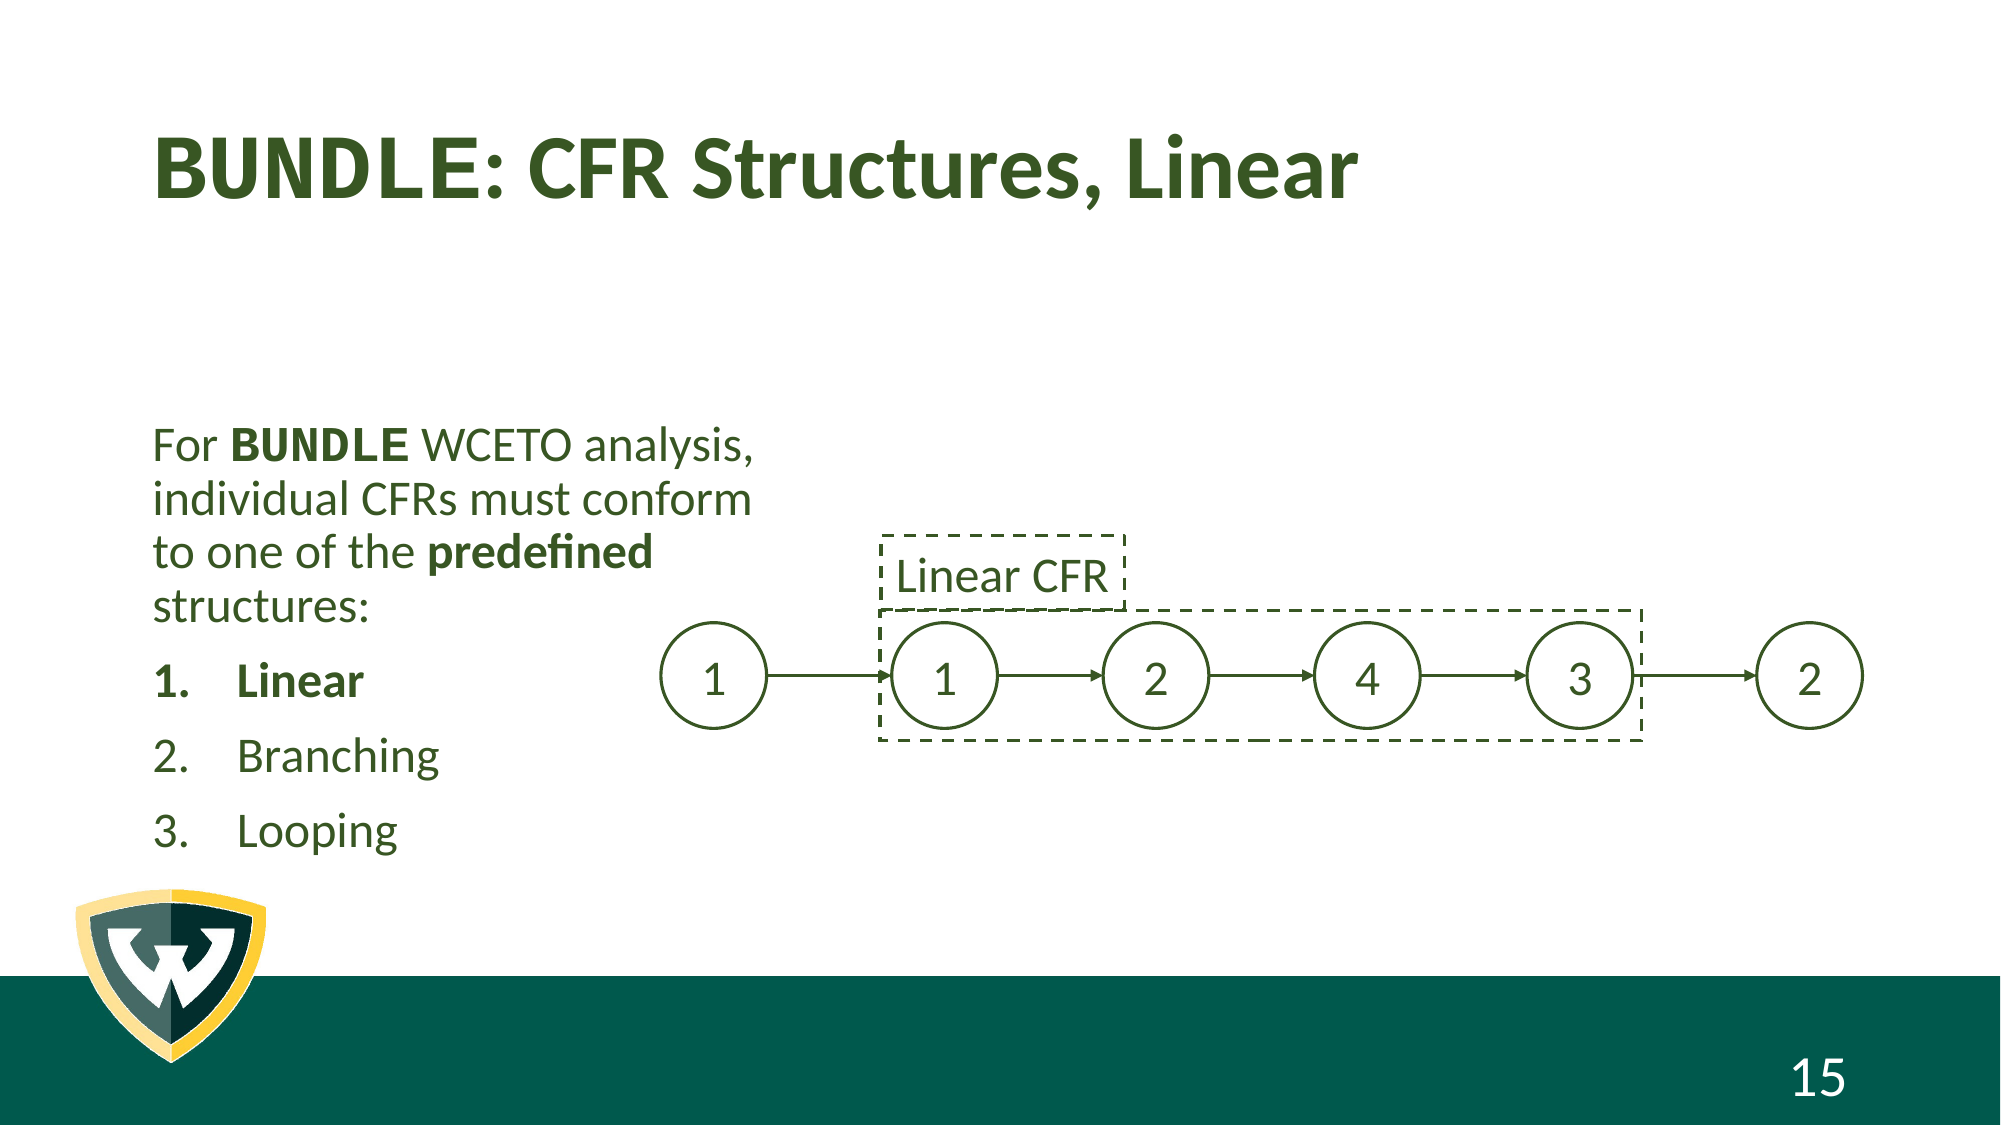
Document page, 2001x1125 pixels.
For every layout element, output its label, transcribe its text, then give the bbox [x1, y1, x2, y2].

title BUNDLE: CFR Structures, Linear [137, 59, 1863, 278]
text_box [660, 535, 1863, 741]
list For BUNDLE WCETO analysis, individual CFRs must conform to one of the predefined structures: Linear Branching Looping [137, 299, 780, 977]
slide_number 15 [1412, 1042, 1863, 1103]
picture [0, 0, 2001, 1125]
